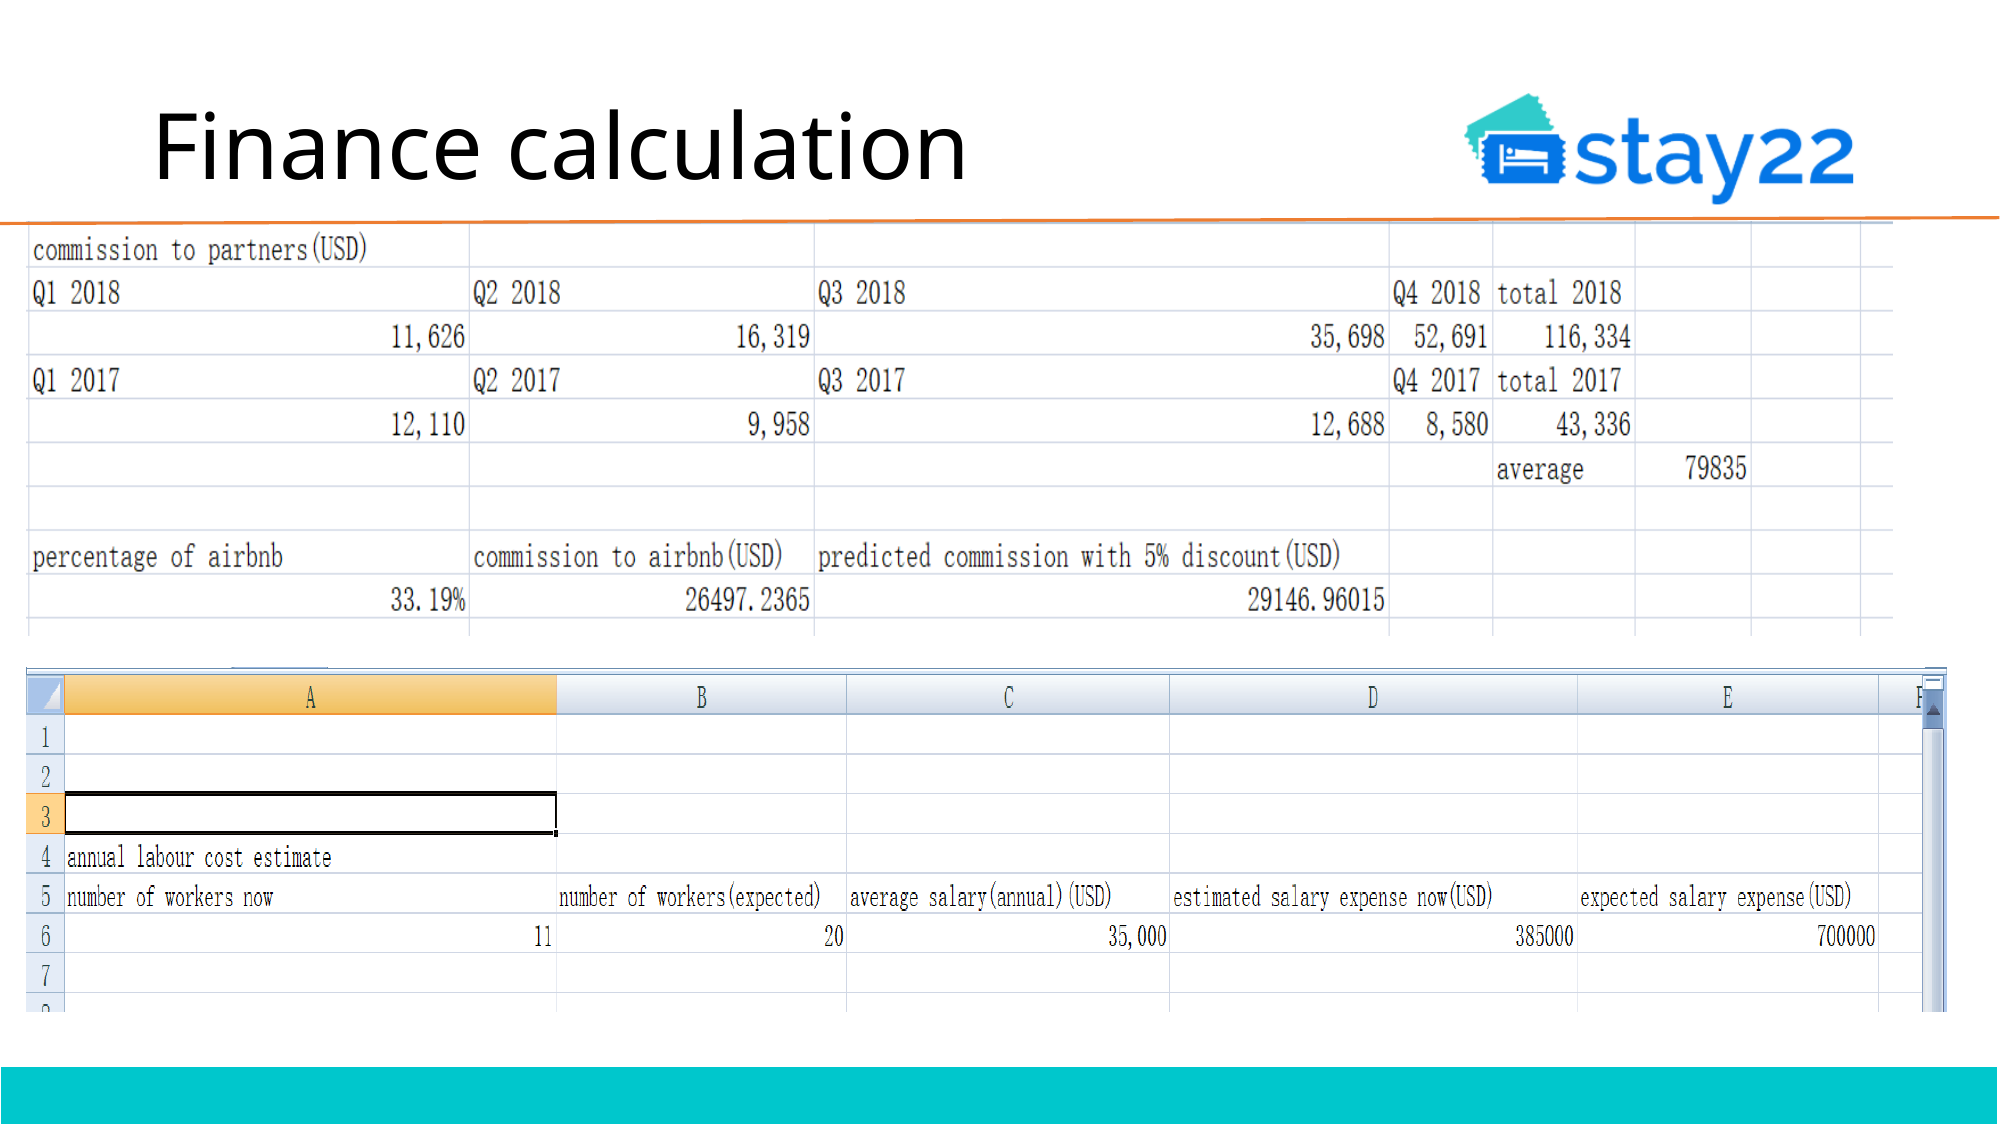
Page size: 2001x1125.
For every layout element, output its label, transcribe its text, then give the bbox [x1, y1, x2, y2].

text_box Finance calculation [136, 41, 1862, 217]
picture [1442, 91, 1893, 210]
picture [26, 667, 1947, 1012]
text_box [0, 1063, 2000, 1125]
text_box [0, 217, 2000, 224]
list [26, 224, 1893, 636]
